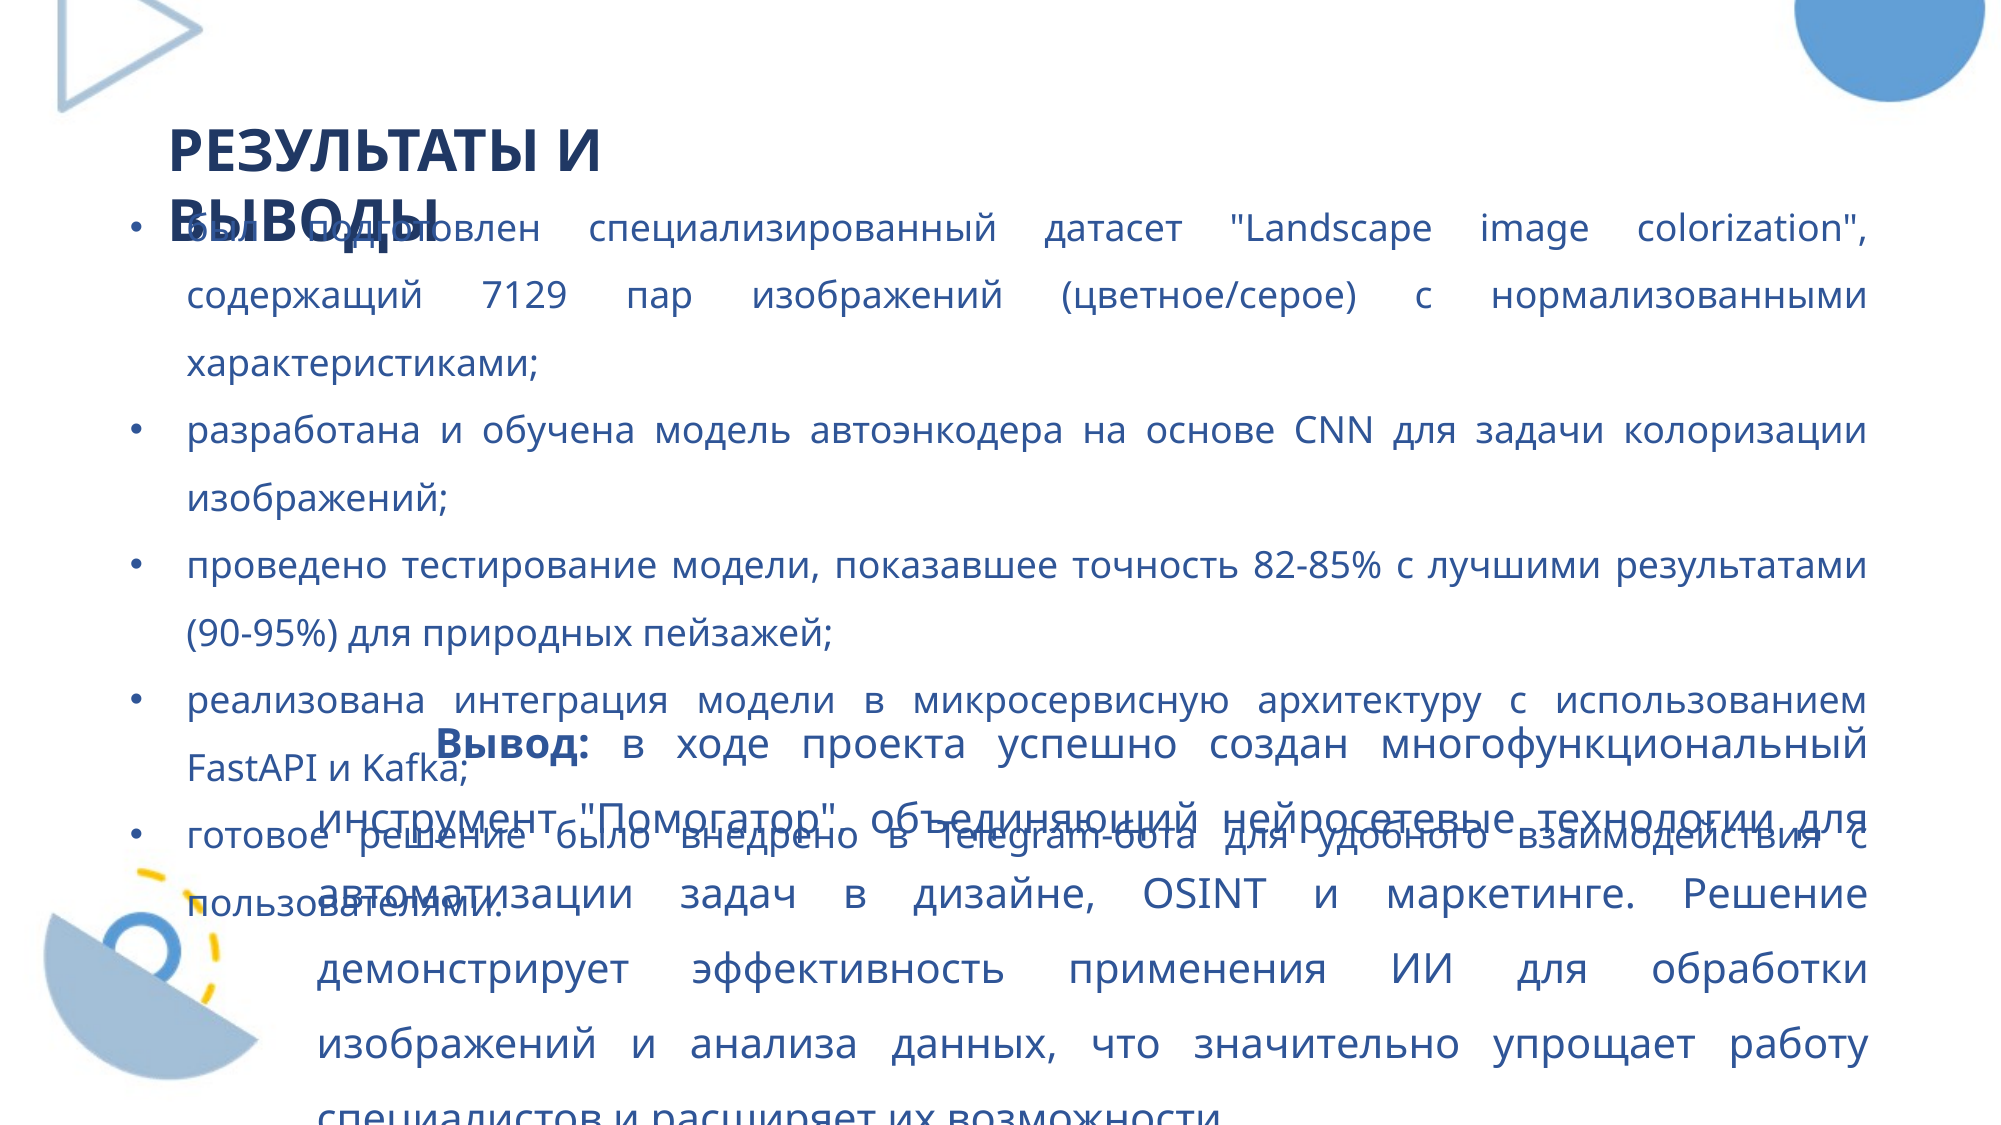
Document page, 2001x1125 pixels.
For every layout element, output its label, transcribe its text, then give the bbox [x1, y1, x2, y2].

text_box РЕЗУЛЬТАТЫ И ВЫВОДЫ [152, 105, 772, 174]
text_box Вывод: в ходе проекта успешно создан многофункциональный инструмент "Помогатор", объединяющий нейросетевые технологии для автоматизации задач в дизайне, OSINT и маркетинге. Решение демонстрирует эффективность применения ИИ для обработки изображений и анализа данных, что значительно упрощает работу специалистов и расширяет их возможности. [301, 932, 1884, 1090]
picture [0, 0, 2001, 1125]
text_box был подготовлен специализированный датасет "Landscape image colorization", содержащий 7129 пар изображений (цветное/серое) с нормализованными характеристиками; разработана и обучена модель автоэнкодера на основе CNN для задачи колоризации изображений; проведено тестирование модели, показавшее точность 82-85% с лучшими результатами (90-95%) для природных пейзажей; реализована интеграция модели в микросервисную архитектуру с использованием FastAPI и Kafka; готовое решение было внедрено в Telegram-бота для удобного взаимодействия с пользователями. [40, 174, 1884, 932]
